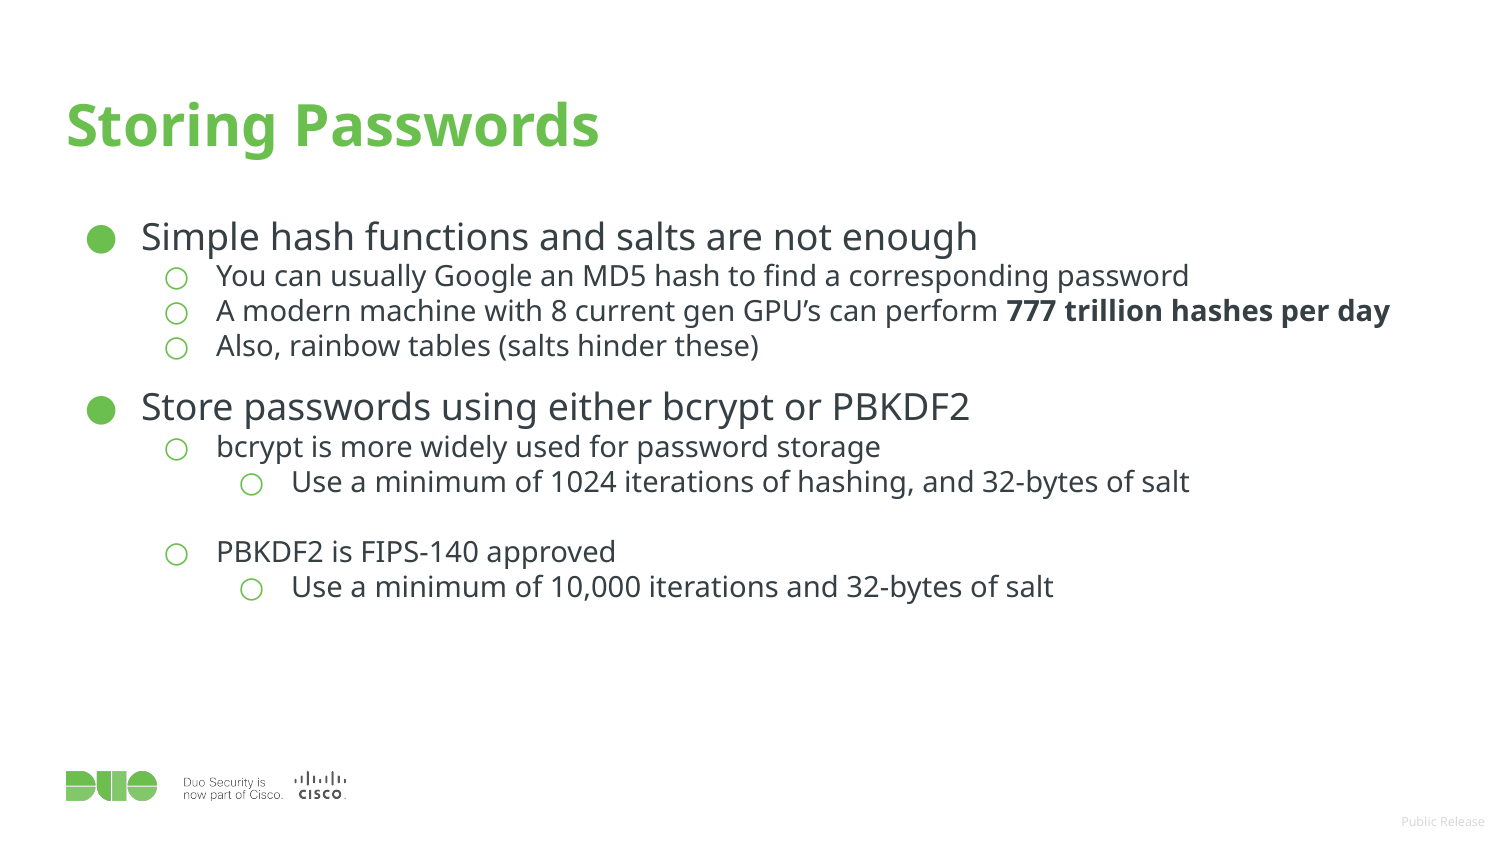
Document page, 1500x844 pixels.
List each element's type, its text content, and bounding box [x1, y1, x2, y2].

list Simple hash functions and salts are not enough You can usually Google an MD5 hash to find a corresponding password A modern machine with 8 current gen GPU’s can perform 777 trillion hashes per day Also, rainbow tables (salts hinder these) Store passwords using either bcrypt or PBKDF2 bcrypt is more widely used for password storage Use a minimum of 1024 iterations of hashing, and 32-bytes of salt PBKDF2 is FIPS-140 approved Use a minimum of 10,000 iterations and 32-bytes of salt [51, 197, 1449, 689]
title Storing Passwords [51, 72, 1449, 167]
picture [66, 771, 157, 801]
picture [184, 771, 346, 801]
